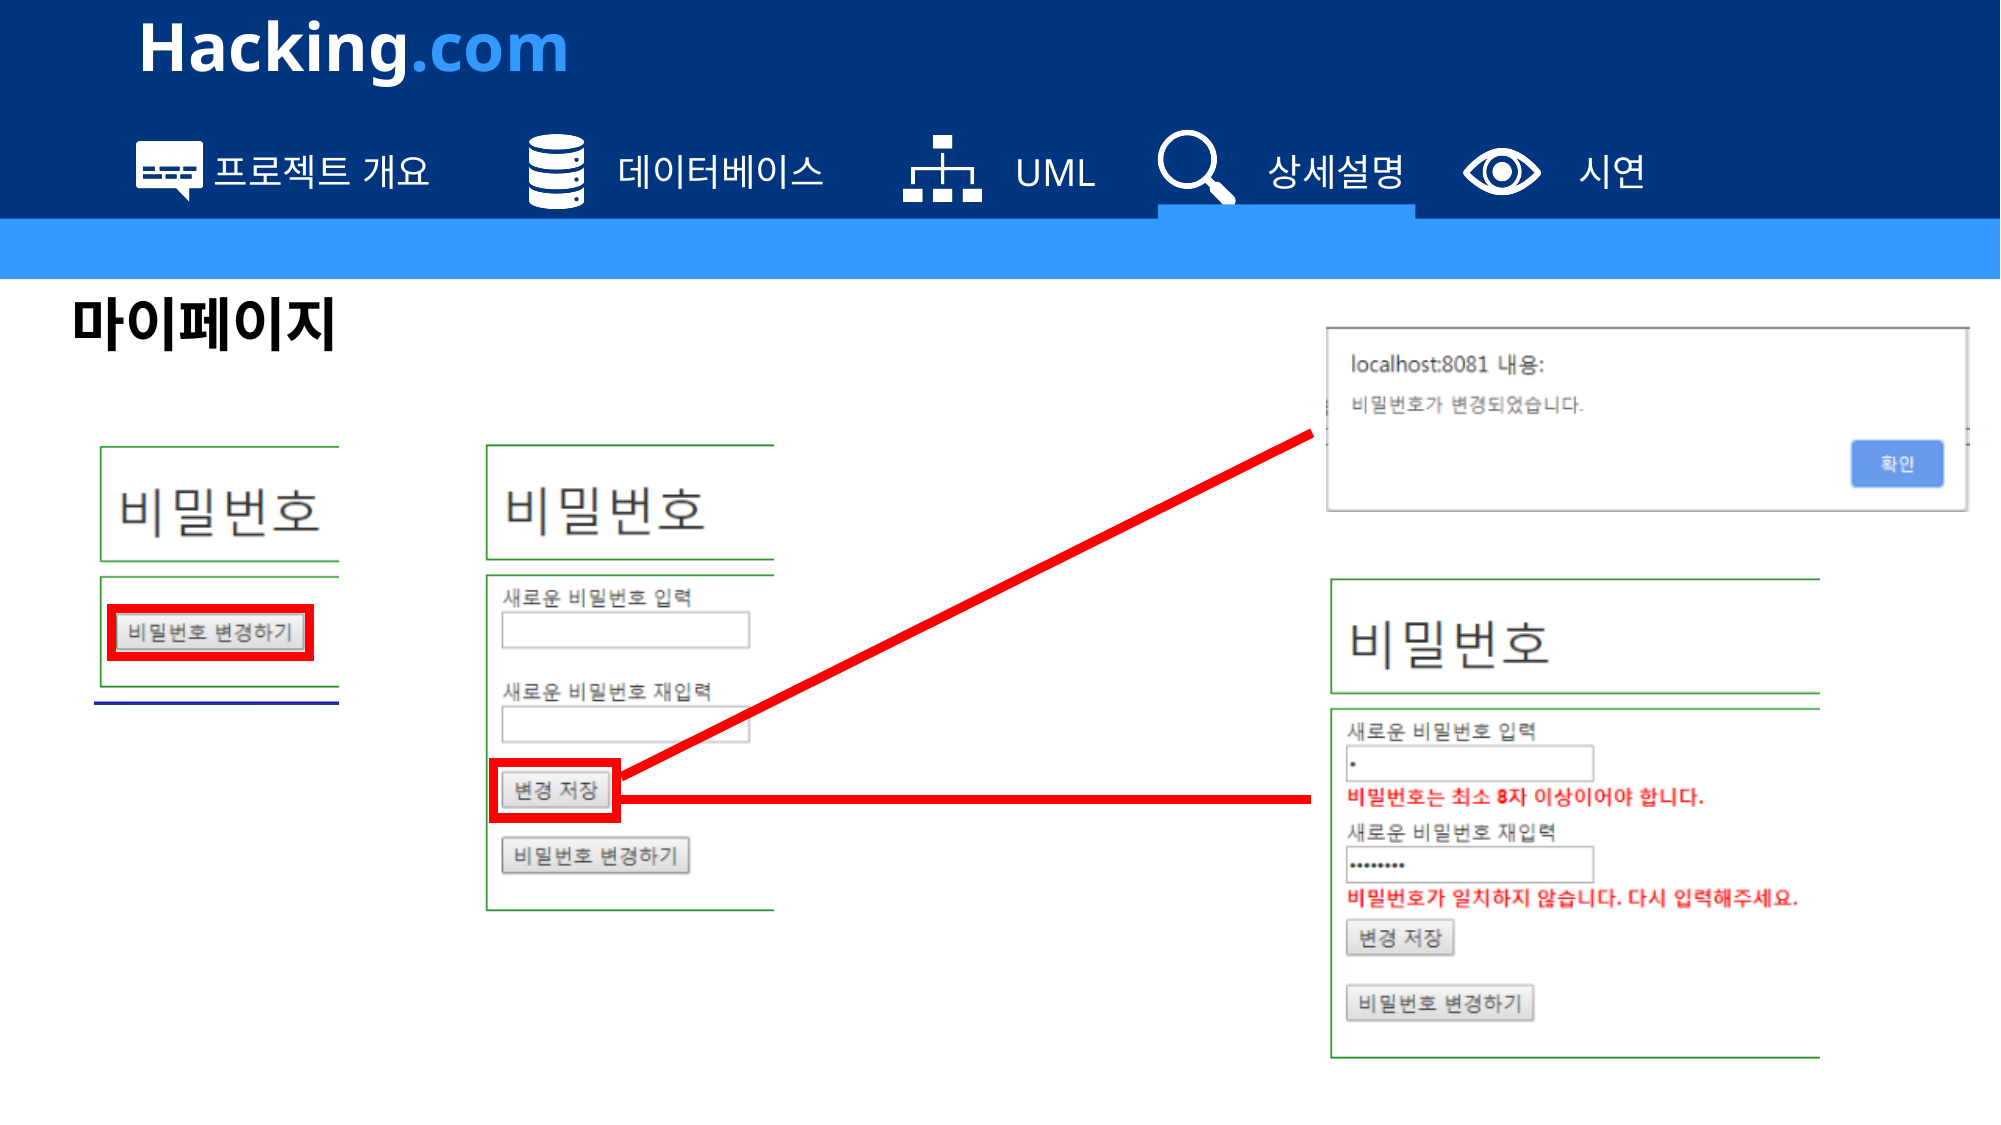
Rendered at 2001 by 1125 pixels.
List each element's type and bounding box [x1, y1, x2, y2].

picture [480, 437, 774, 916]
text_box [0, 219, 2000, 366]
picture [1325, 326, 1970, 512]
text_box [774, 431, 1313, 702]
picture [94, 437, 339, 705]
picture [0, 0, 2000, 219]
picture [1325, 571, 1820, 1065]
